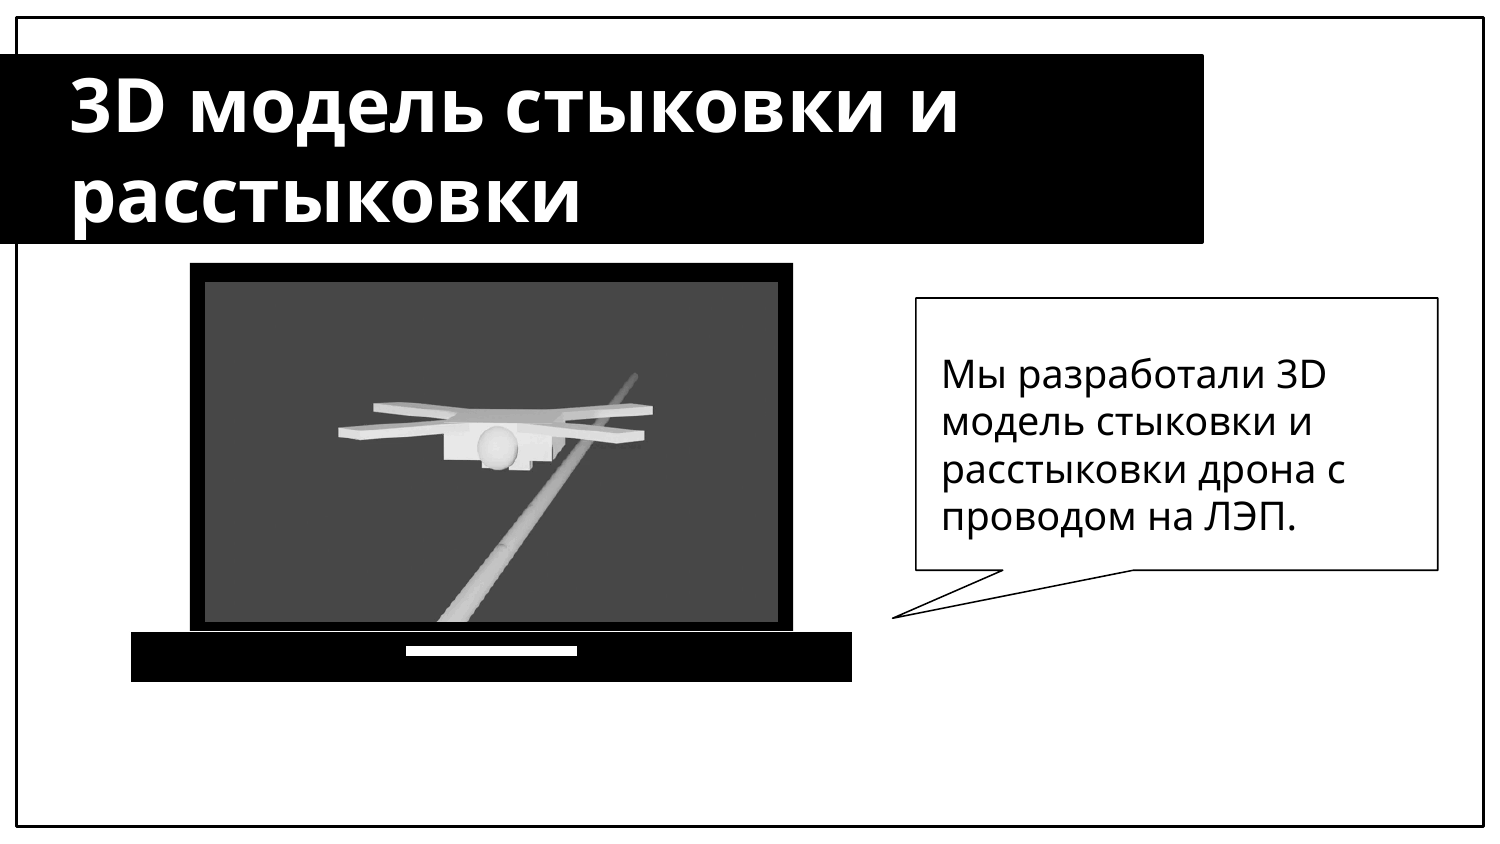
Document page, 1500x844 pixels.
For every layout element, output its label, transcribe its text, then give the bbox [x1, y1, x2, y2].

picture [205, 282, 779, 622]
text_box [129, 631, 853, 683]
title 3D модель стыковки и расстыковки [54, 41, 1302, 241]
text_box [406, 646, 577, 656]
text_box [189, 262, 794, 631]
text_box Мы разработали 3D модель стыковки и расстыковки дрона с проводом на ЛЭП. [925, 333, 1428, 535]
text_box [0, 55, 1202, 243]
text_box [892, 297, 1438, 619]
